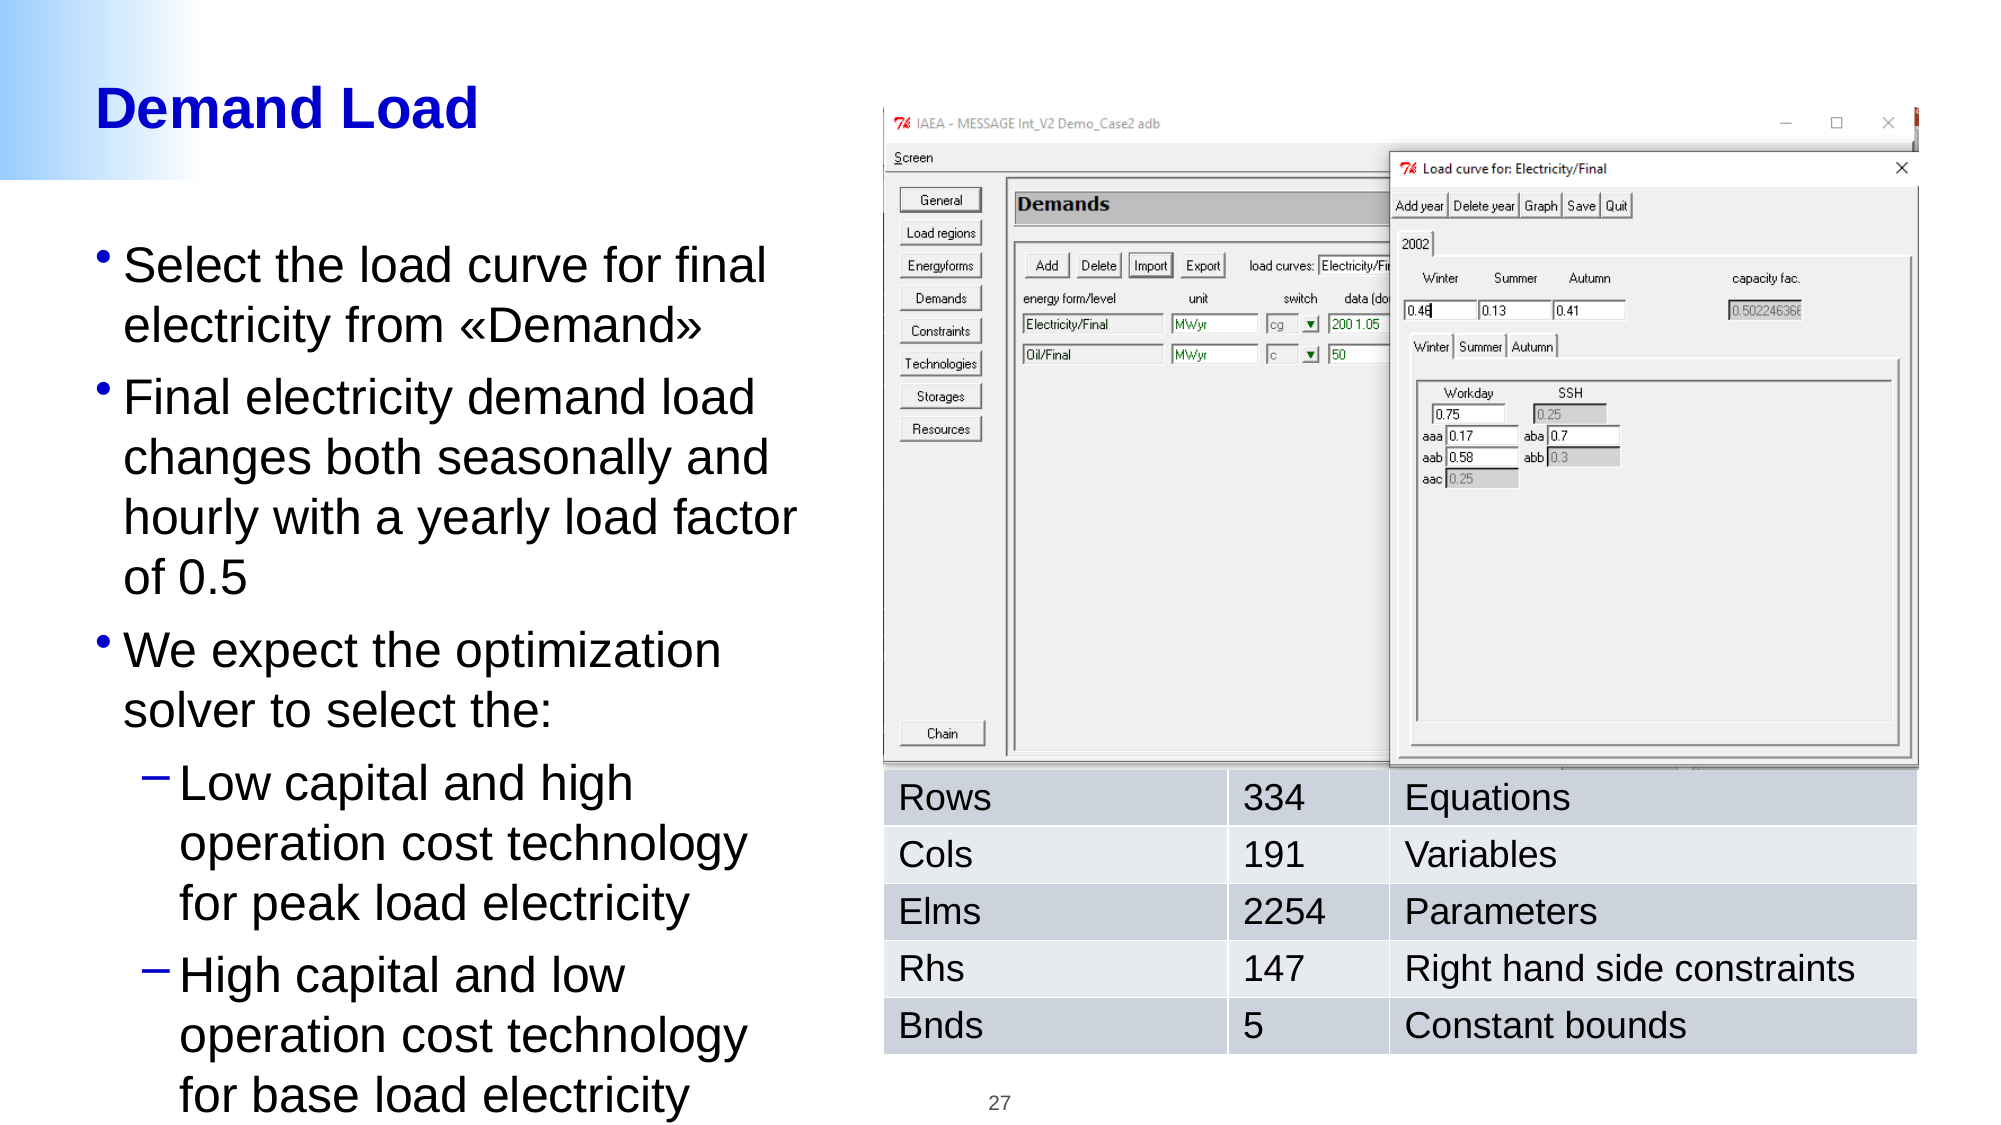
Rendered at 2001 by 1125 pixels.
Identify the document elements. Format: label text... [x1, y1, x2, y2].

table_cell 191 [1229, 827, 1389, 883]
table_cell Right hand side constraints [1390, 941, 1917, 997]
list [883, 106, 1919, 770]
table_cell 147 [1229, 941, 1389, 997]
title Demand Load [79, 29, 1921, 181]
table_cell Bnds [884, 998, 1227, 1054]
table_cell Rhs [884, 941, 1227, 997]
list Select the load curve for final electricity from «Demand» Final electricity demand load changes both seasonally and hourly with a yearly load factor of 0.5 We expect the optimization solver to select the: Low capital and high operation cost technology for peak load electricity High capital and low operation cost technology for base load electricity [79, 224, 820, 1035]
table_cell Parameters [1390, 884, 1917, 940]
table_cell 5 [1229, 998, 1389, 1054]
table_cell Variables [1390, 827, 1917, 883]
table_cell Elms [884, 884, 1227, 940]
table_header Equations [1390, 778, 1917, 825]
table_cell Cols [884, 827, 1227, 883]
table_cell Constant bounds [1390, 998, 1917, 1054]
table_header Rows [884, 778, 1227, 825]
table_cell 2254 [1229, 884, 1389, 940]
table_header 334 [1229, 778, 1389, 825]
